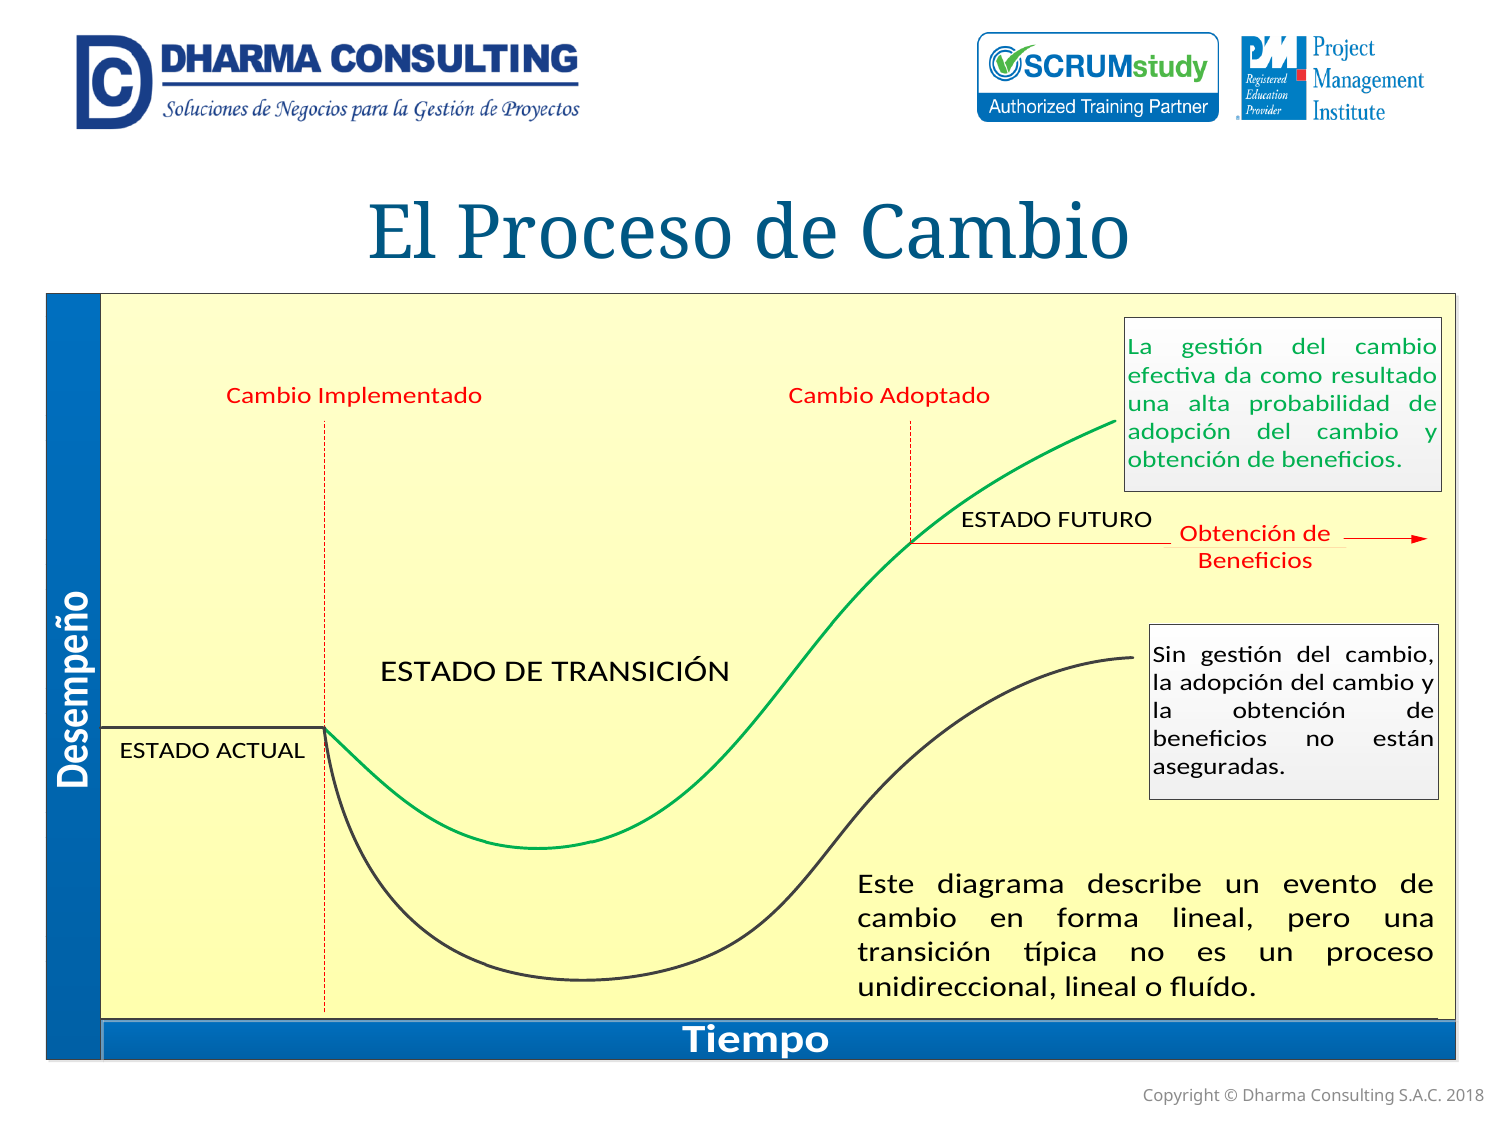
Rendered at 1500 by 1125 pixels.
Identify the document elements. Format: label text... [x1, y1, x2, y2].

picture [72, 19, 582, 138]
title El Proceso de Cambio [75, 165, 1425, 289]
picture [977, 32, 1219, 122]
picture [1232, 33, 1428, 123]
picture [39, 290, 1461, 1067]
